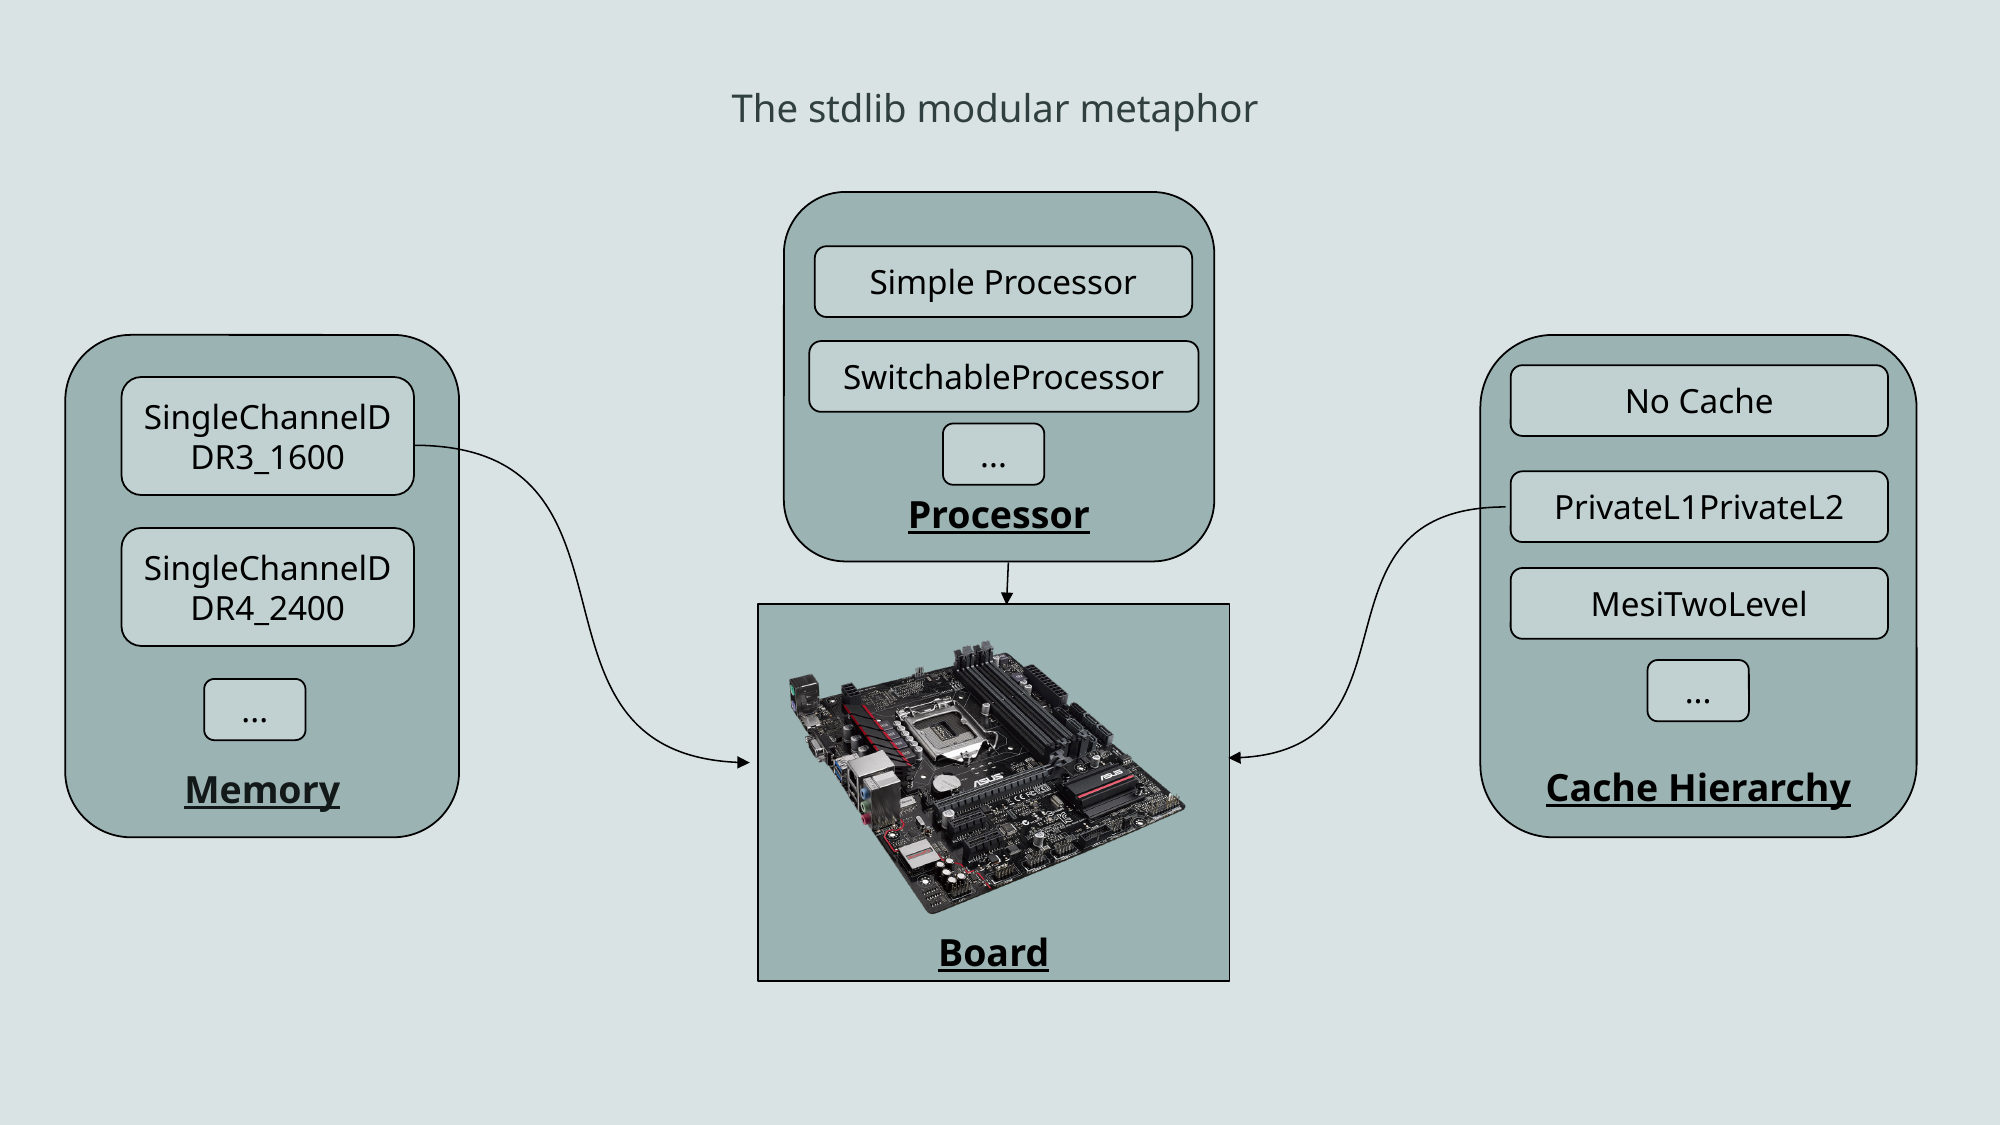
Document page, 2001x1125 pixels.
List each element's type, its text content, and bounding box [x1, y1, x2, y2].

text_box ... [1646, 659, 1750, 723]
text_box Board [757, 603, 1230, 982]
text_box Memory [64, 333, 460, 839]
picture [776, 631, 1191, 936]
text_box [1228, 506, 1506, 759]
text_box SingleChannelDDR4_2400 [120, 527, 413, 647]
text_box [413, 445, 750, 763]
text_box No Cache [1509, 364, 1889, 437]
title The stdlib modular metaphor [157, 29, 1833, 138]
text_box ... [203, 678, 307, 742]
text_box Cache Hierarchy [1479, 334, 1918, 839]
text_box SingleChannelDDR3_1600 [120, 376, 415, 496]
text_box Simple Processor [813, 245, 1194, 318]
text_box SwitchableProcessor [808, 340, 1200, 413]
text_box MesiTwoLevel [1509, 567, 1889, 640]
text_box PrivateL1PrivateL2 [1509, 470, 1889, 543]
text_box Processor [782, 191, 1216, 563]
text_box ... [942, 422, 1046, 486]
